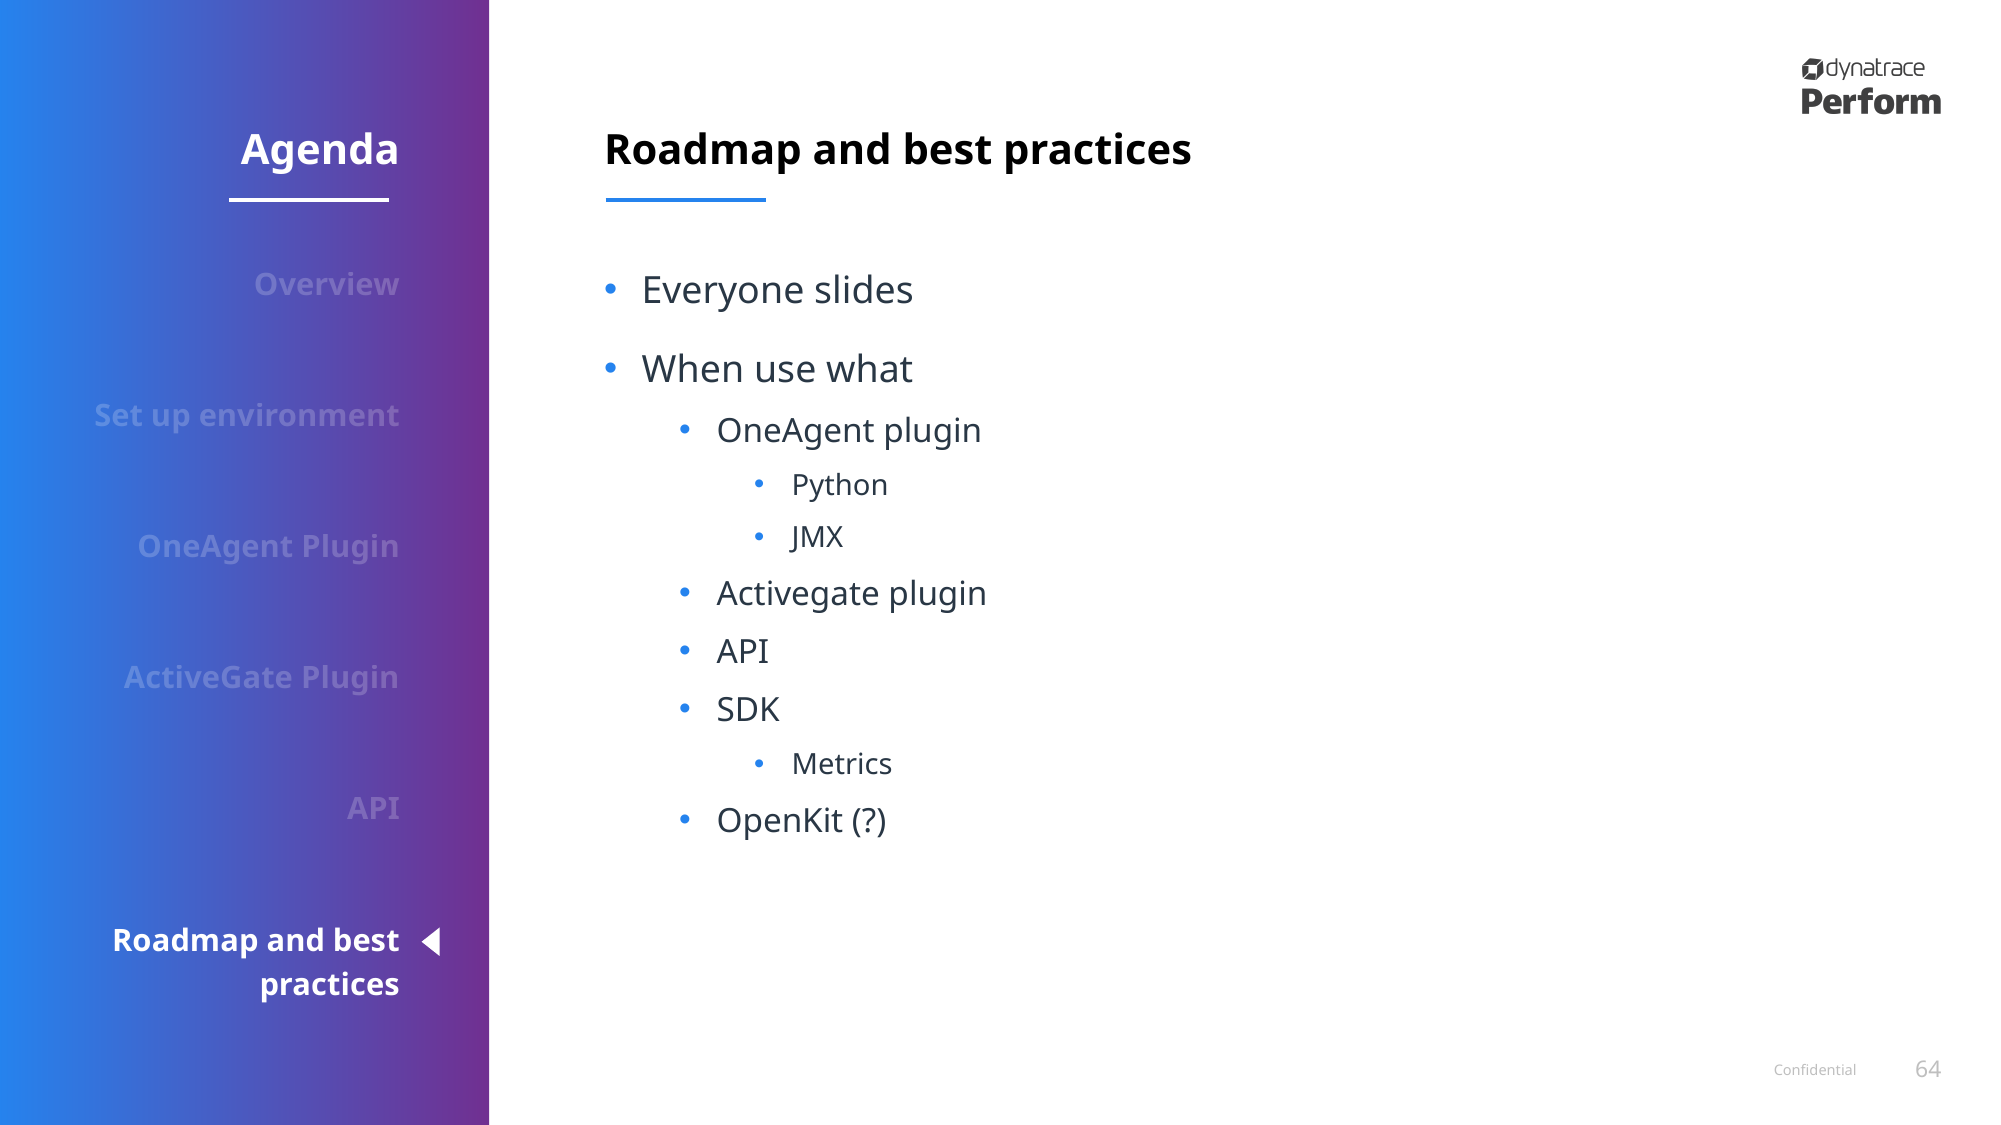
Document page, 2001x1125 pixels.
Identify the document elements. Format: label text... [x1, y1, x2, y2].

list Everyone slides When use what OneAgent plugin Python JMX Activegate plugin API SDK Metrics OpenKit (?) [589, 249, 1863, 1014]
list Agenda [73, 59, 415, 181]
title Roadmap and best practices [589, 59, 1863, 181]
list Overview Set up environment OneAgent Plugin ActiveGate Plugin API Roadmap and best practices [73, 249, 415, 1014]
text_box [420, 926, 441, 958]
picture [1797, 51, 1944, 125]
